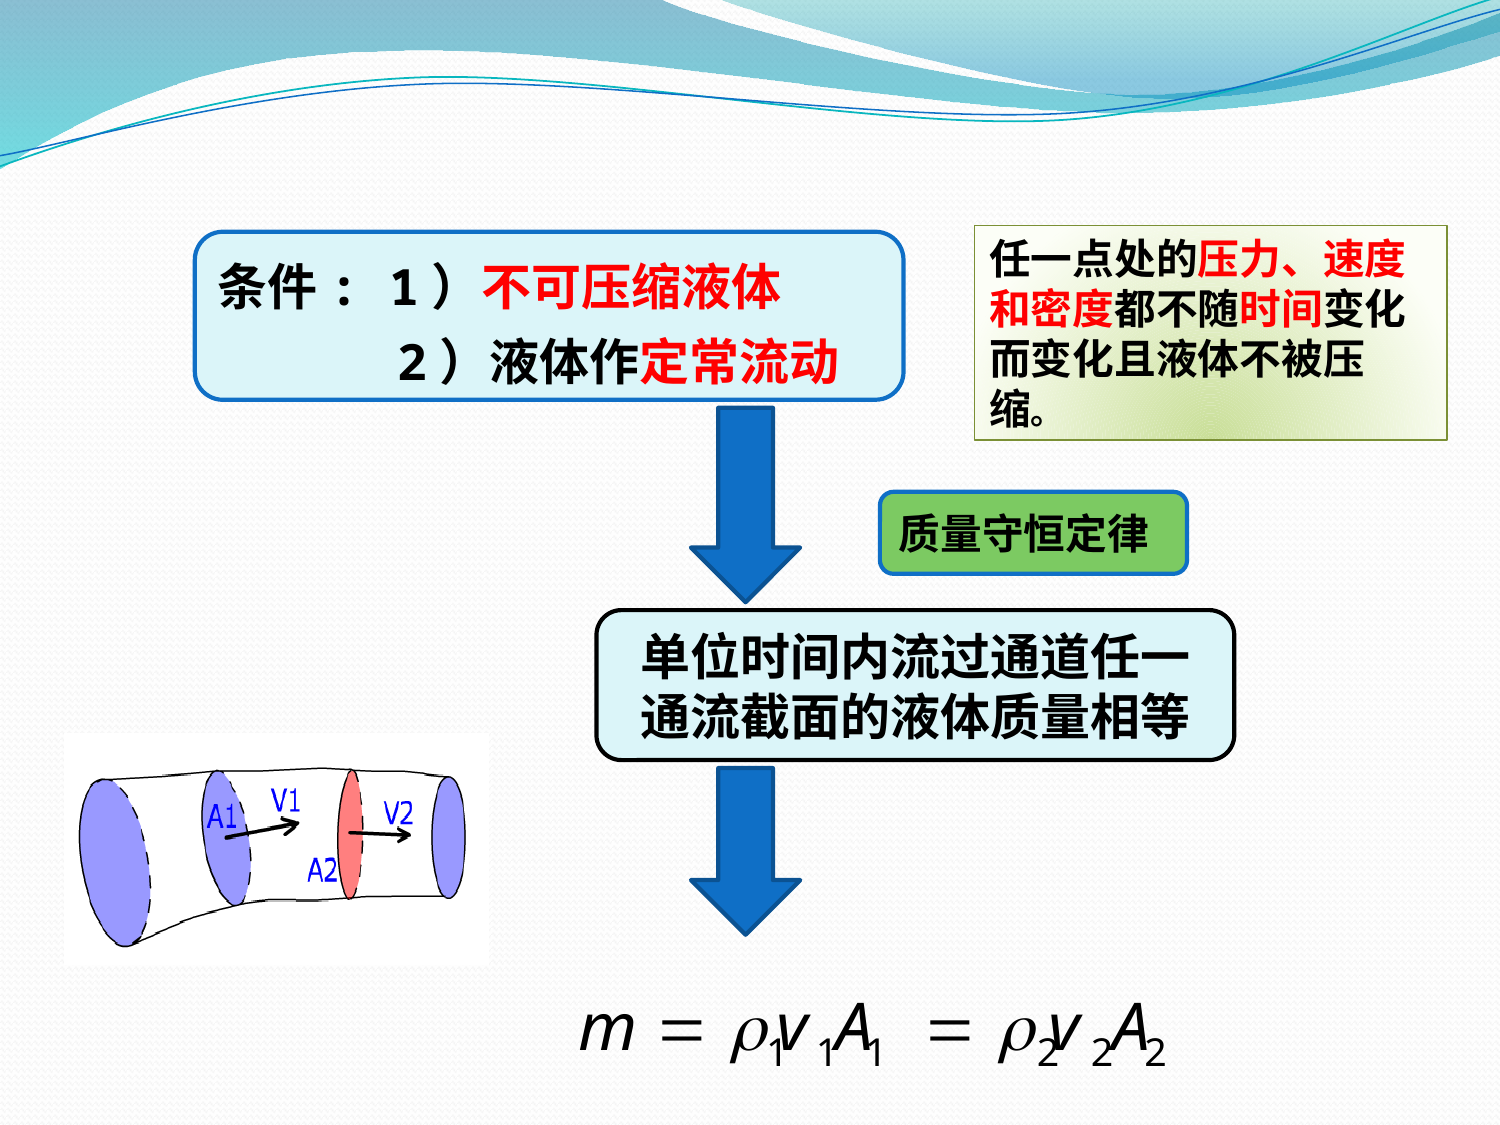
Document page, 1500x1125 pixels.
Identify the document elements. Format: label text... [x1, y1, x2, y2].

text_box [689, 765, 803, 937]
text_box 任一点处的压力、速度和密度都不随时间变化而变化且液体不被压缩。 [974, 225, 1448, 441]
text_box 质量守恒定律 [877, 489, 1190, 576]
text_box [567, 978, 1177, 1078]
text_box 条件: 1）不可压缩液体 2）液体作定常流动 [192, 229, 906, 402]
picture [64, 733, 489, 965]
text_box [688, 405, 803, 605]
text_box 单位时间内流过通道任一通流截面的液体质量相等 [594, 608, 1237, 763]
